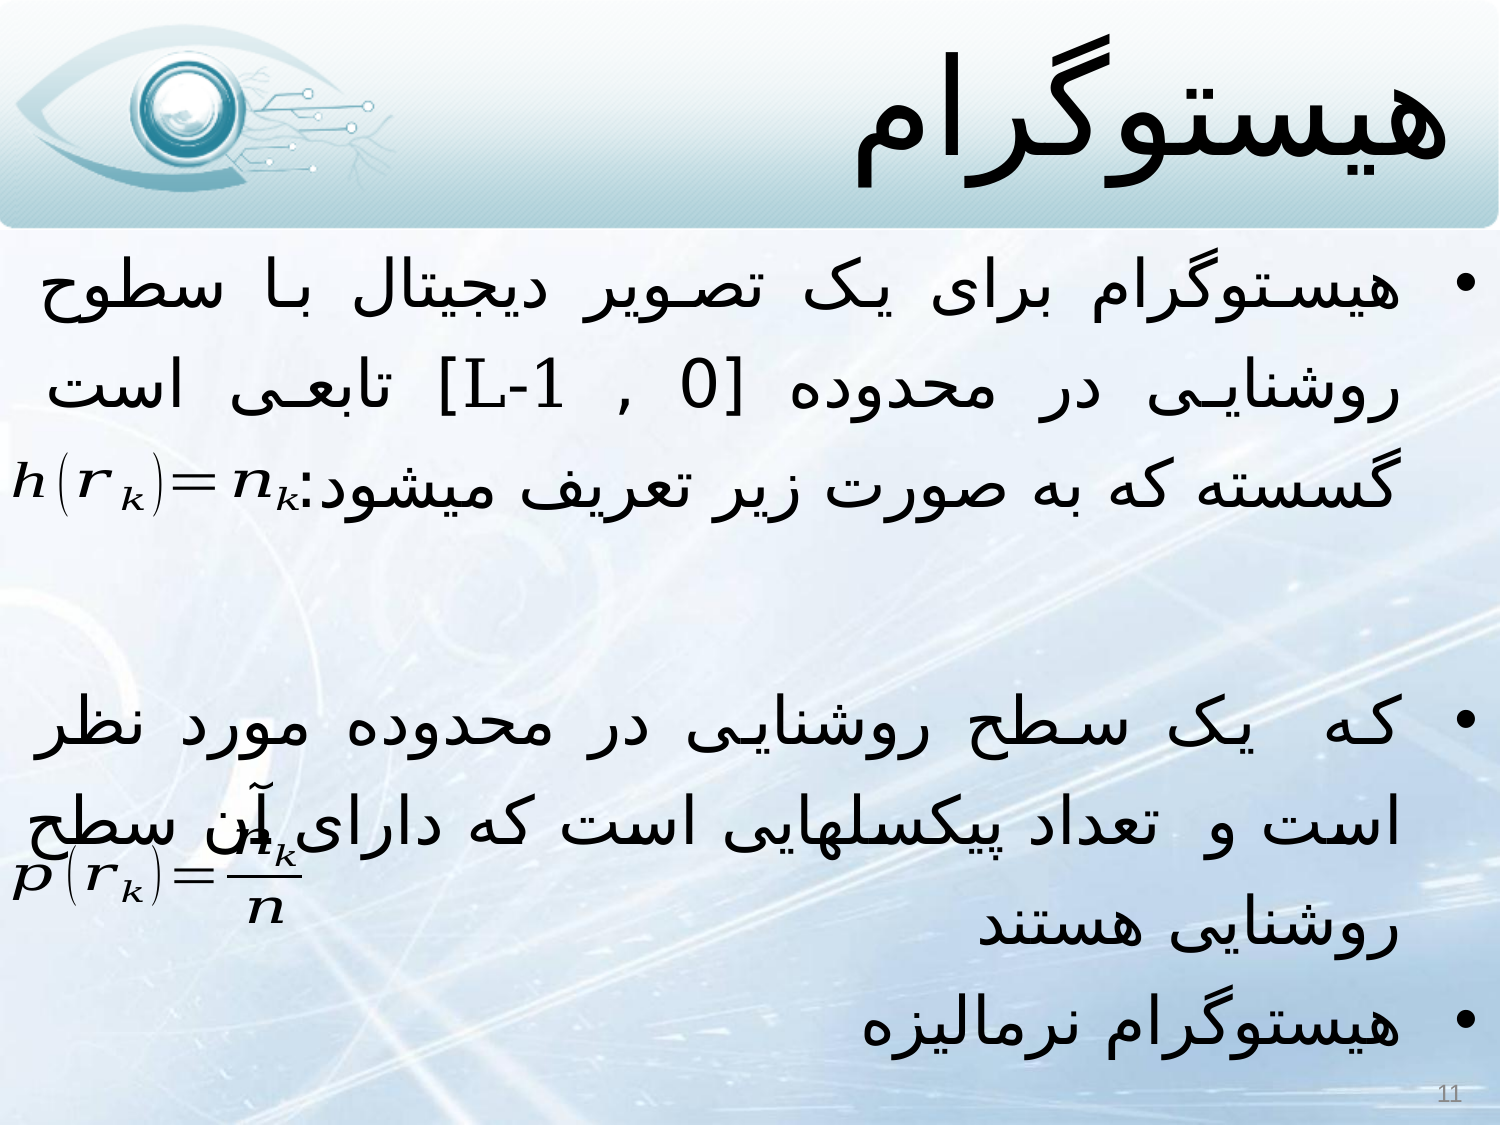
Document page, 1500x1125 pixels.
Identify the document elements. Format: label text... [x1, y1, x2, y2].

picture [0, 230, 1500, 1125]
title هیستوگرام [0, 7, 1500, 195]
slide_number 11 [1127, 1062, 1478, 1123]
